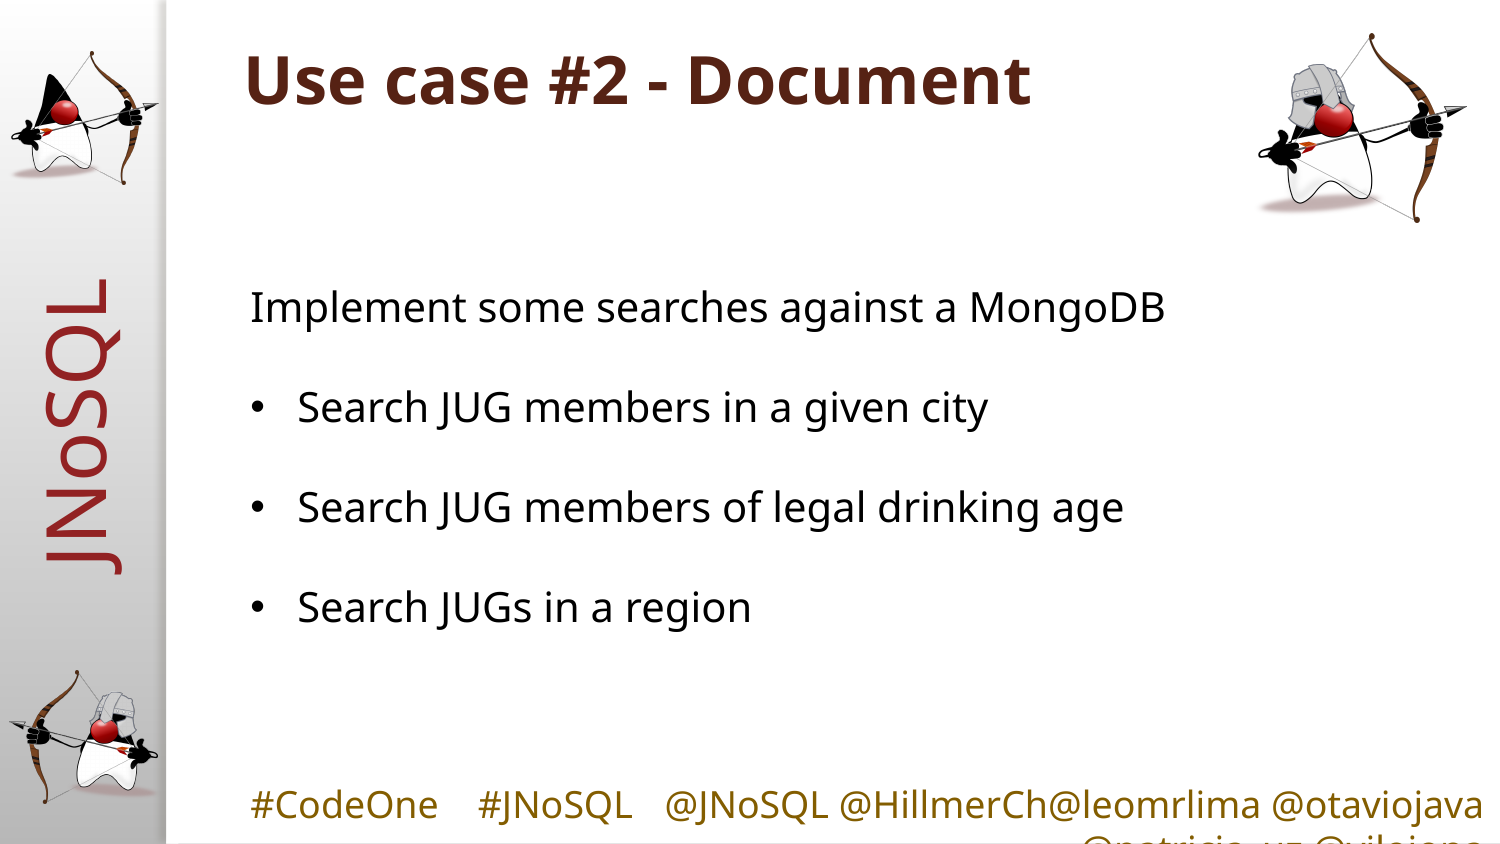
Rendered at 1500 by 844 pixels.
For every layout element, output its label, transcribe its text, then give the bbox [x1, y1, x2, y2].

picture [6, 51, 159, 185]
picture [9, 670, 163, 804]
text_box Implement some searches against a MongoDB Search JUG members in a given city Search JUG members of legal drinking age Search JUGs in a region [235, 223, 1438, 706]
picture [1250, 33, 1468, 223]
title Use case #2 - Document [235, 33, 1249, 175]
